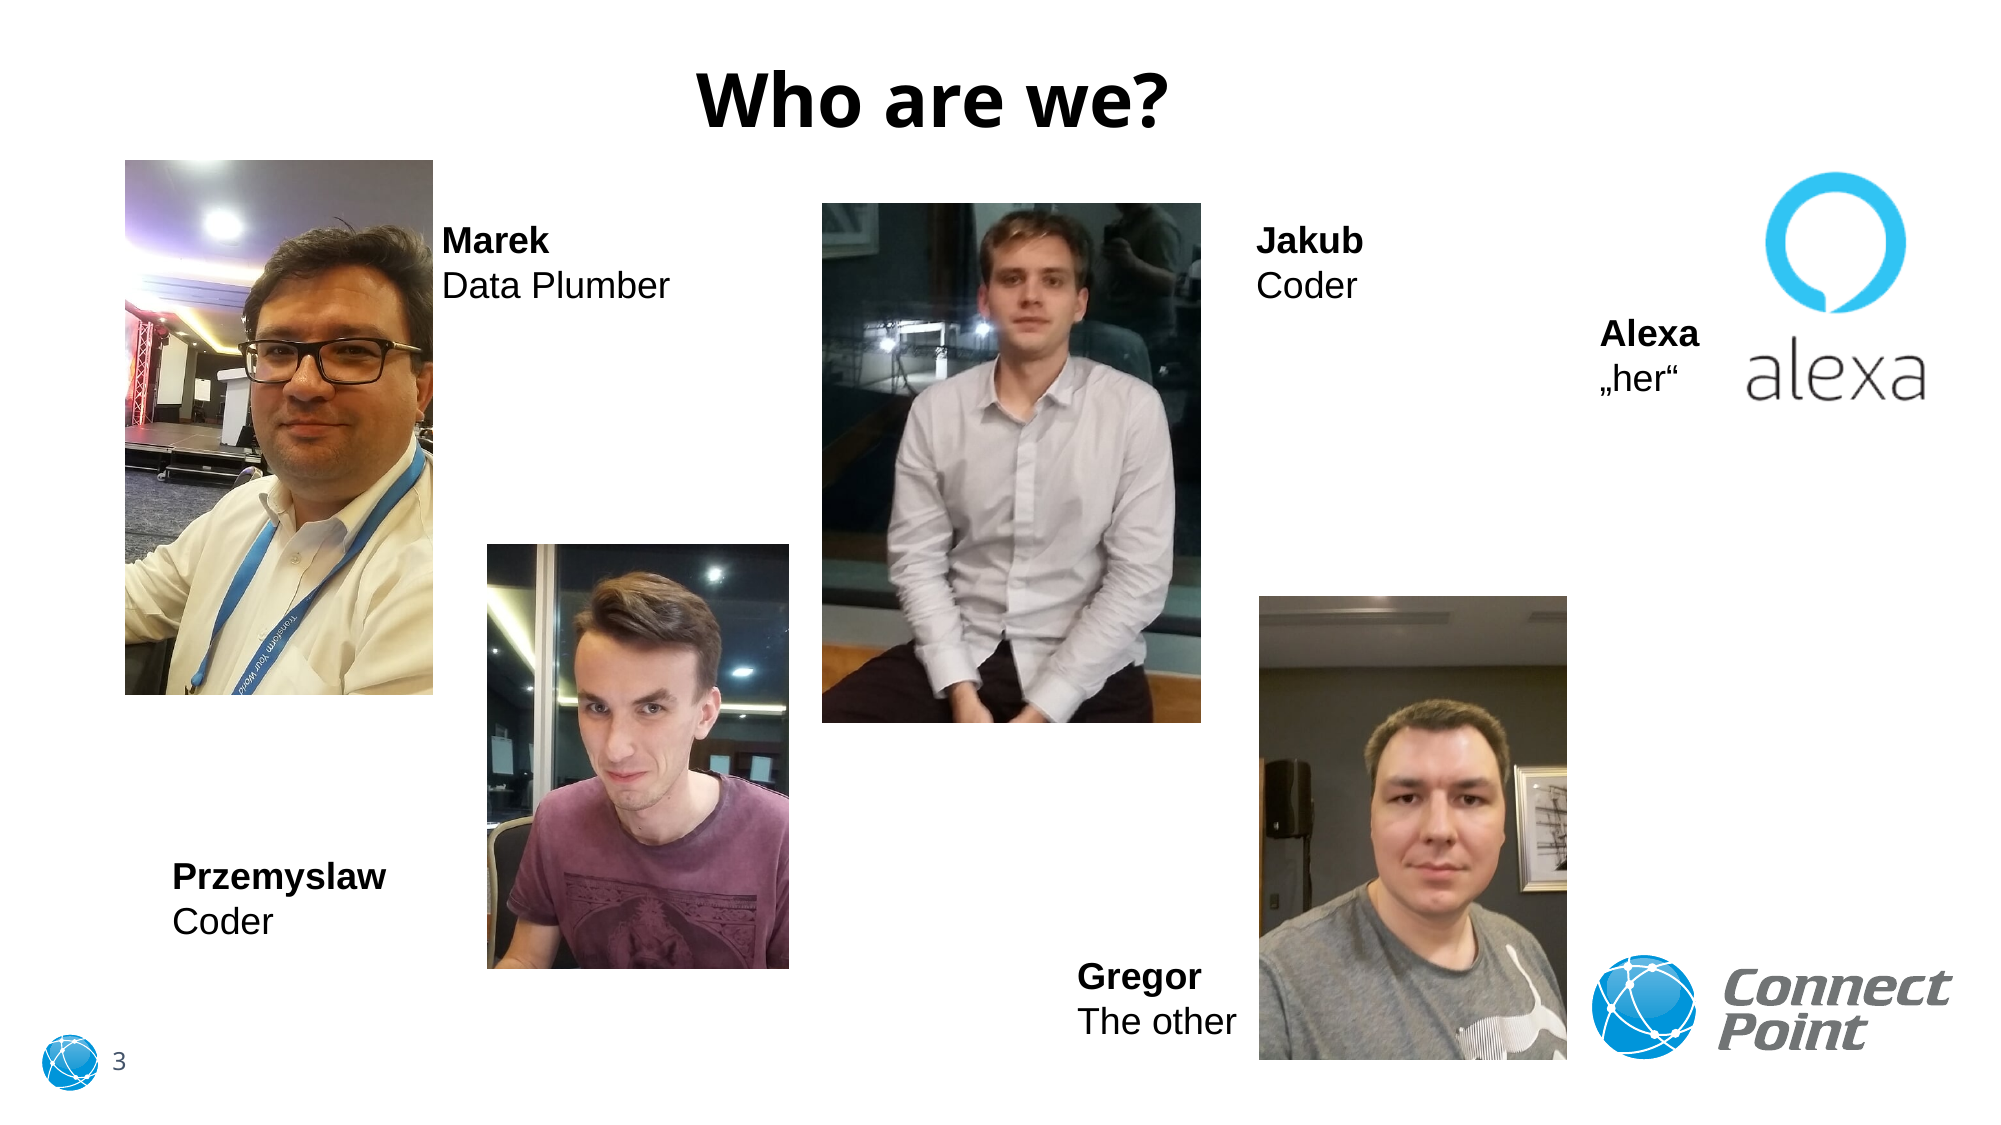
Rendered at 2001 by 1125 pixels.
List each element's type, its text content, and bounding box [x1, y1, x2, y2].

text_box Przemyslaw Coder [164, 844, 395, 950]
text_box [36, 1029, 104, 1097]
picture [822, 203, 1202, 723]
picture [125, 160, 434, 695]
text_box Gregor The other [1069, 944, 1246, 1050]
text_box Jakub Coder [1248, 208, 1373, 314]
text_box Marek Data Plumber [434, 208, 679, 314]
picture [1259, 596, 1568, 1060]
picture [487, 544, 790, 970]
picture [1444, 145, 2000, 459]
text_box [1587, 951, 1954, 1063]
slide_number 3 [104, 1040, 137, 1086]
title Who are we? [69, 33, 1796, 174]
